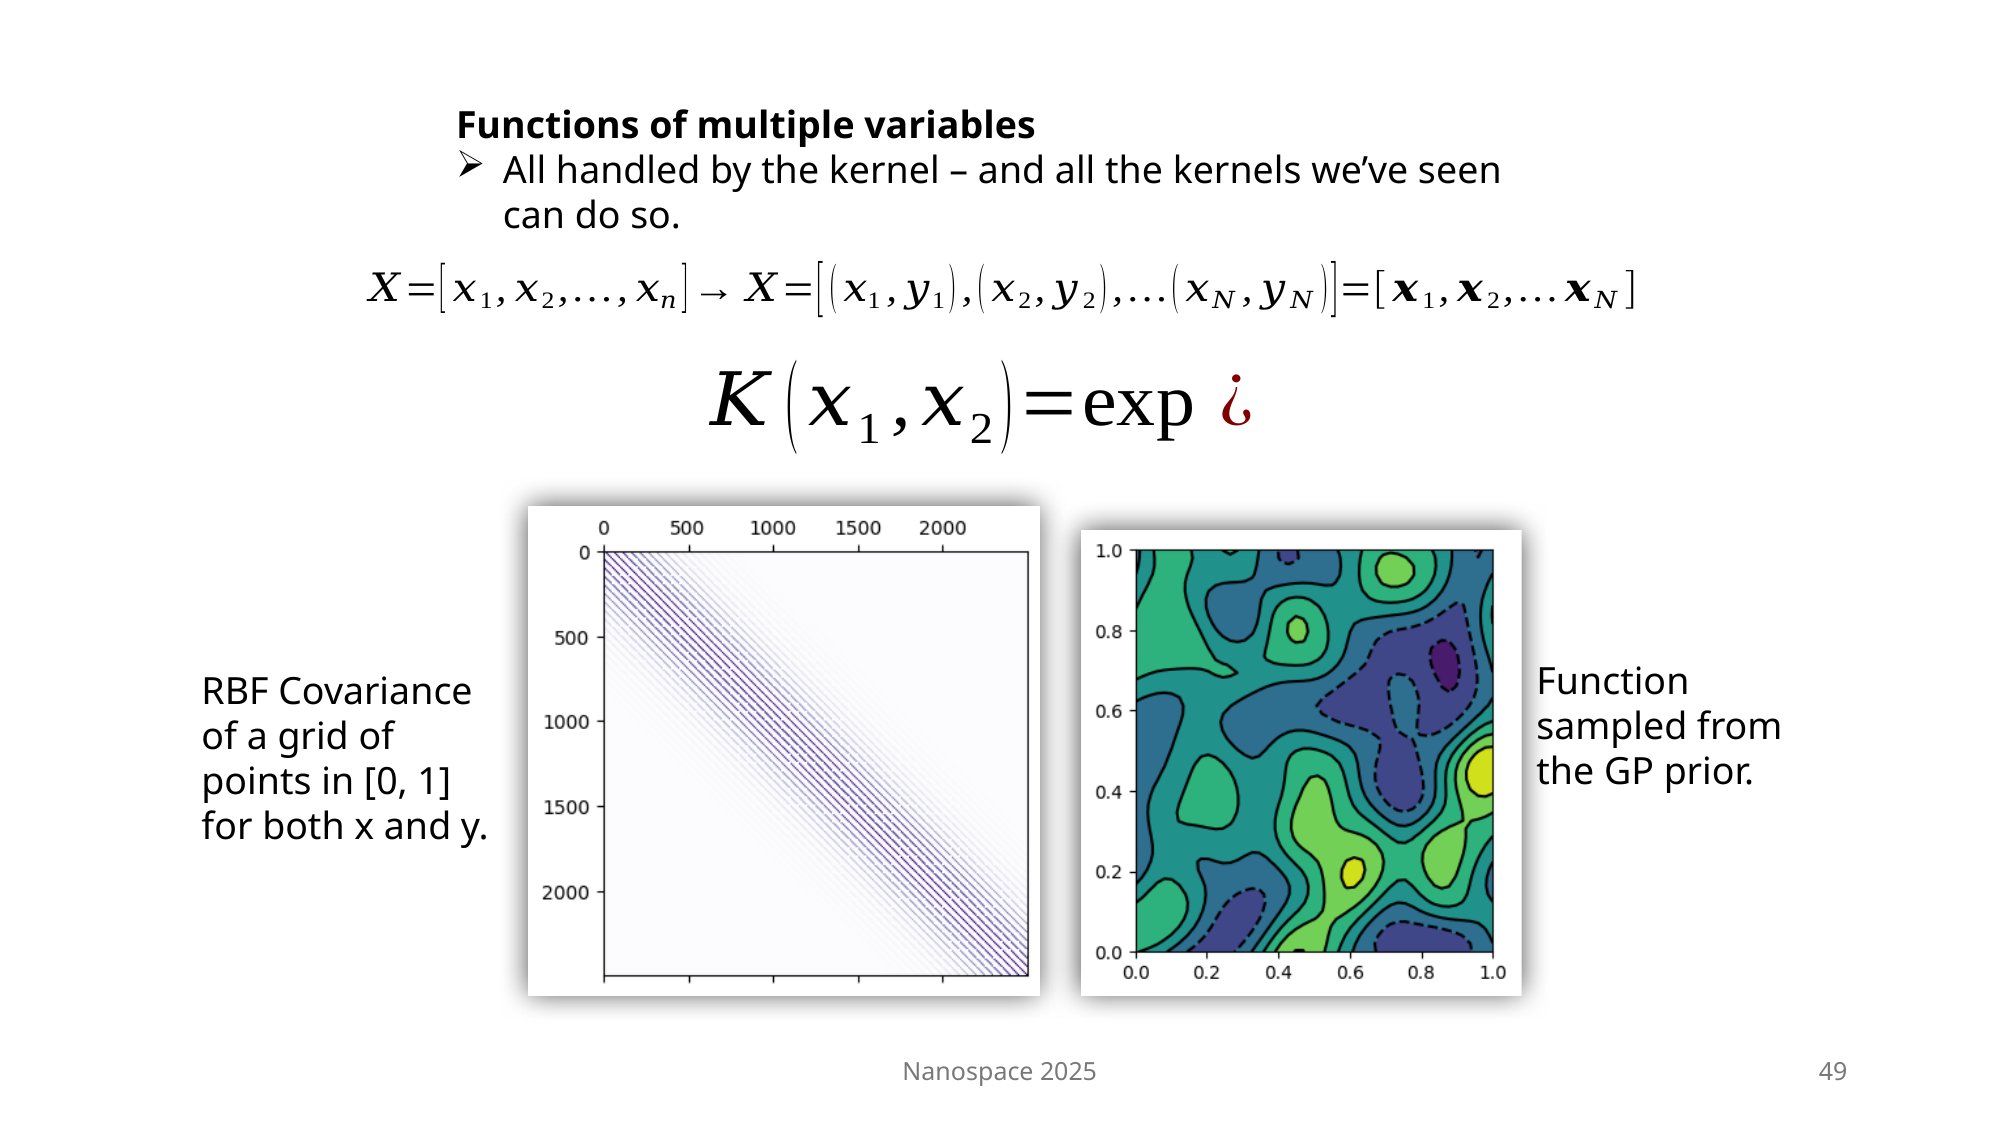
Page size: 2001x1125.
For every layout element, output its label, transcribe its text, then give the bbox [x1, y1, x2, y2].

footer Nanospace 2025 [662, 1042, 1338, 1103]
picture [1080, 529, 1523, 996]
picture [527, 505, 1040, 996]
text_box Function sampled from the GP prior. [1523, 649, 1843, 800]
text_box RBF Covariance of a grid of points in [0, 1] for both x and y. [186, 659, 508, 855]
slide_number 49 [1412, 1042, 1863, 1103]
text_box Functions of multiple variables All handled by the kernel – and all the kernels we’ve seen can do so. [441, 93, 1522, 244]
